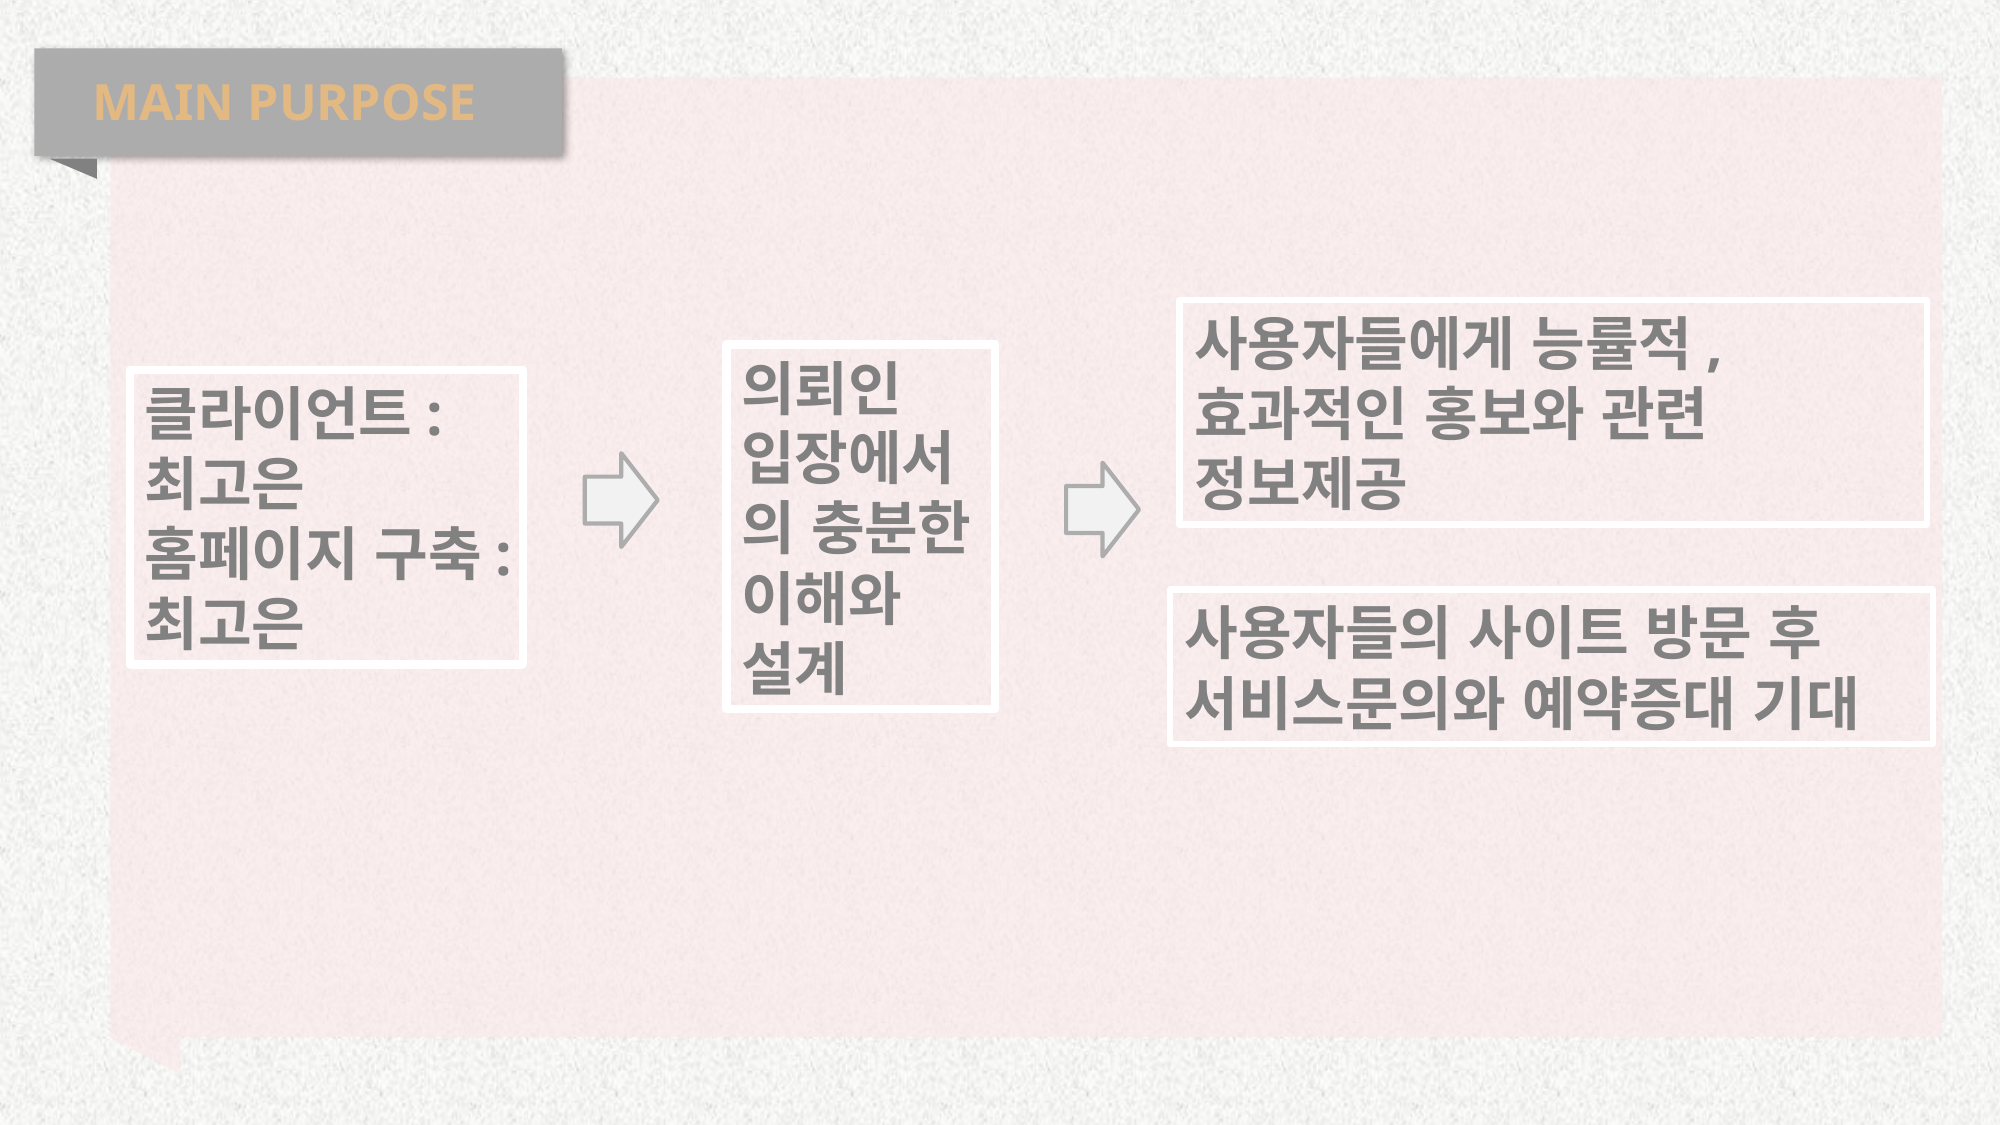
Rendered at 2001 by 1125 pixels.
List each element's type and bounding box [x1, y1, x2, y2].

text_box [34, 48, 563, 180]
text_box [110, 77, 1943, 1075]
